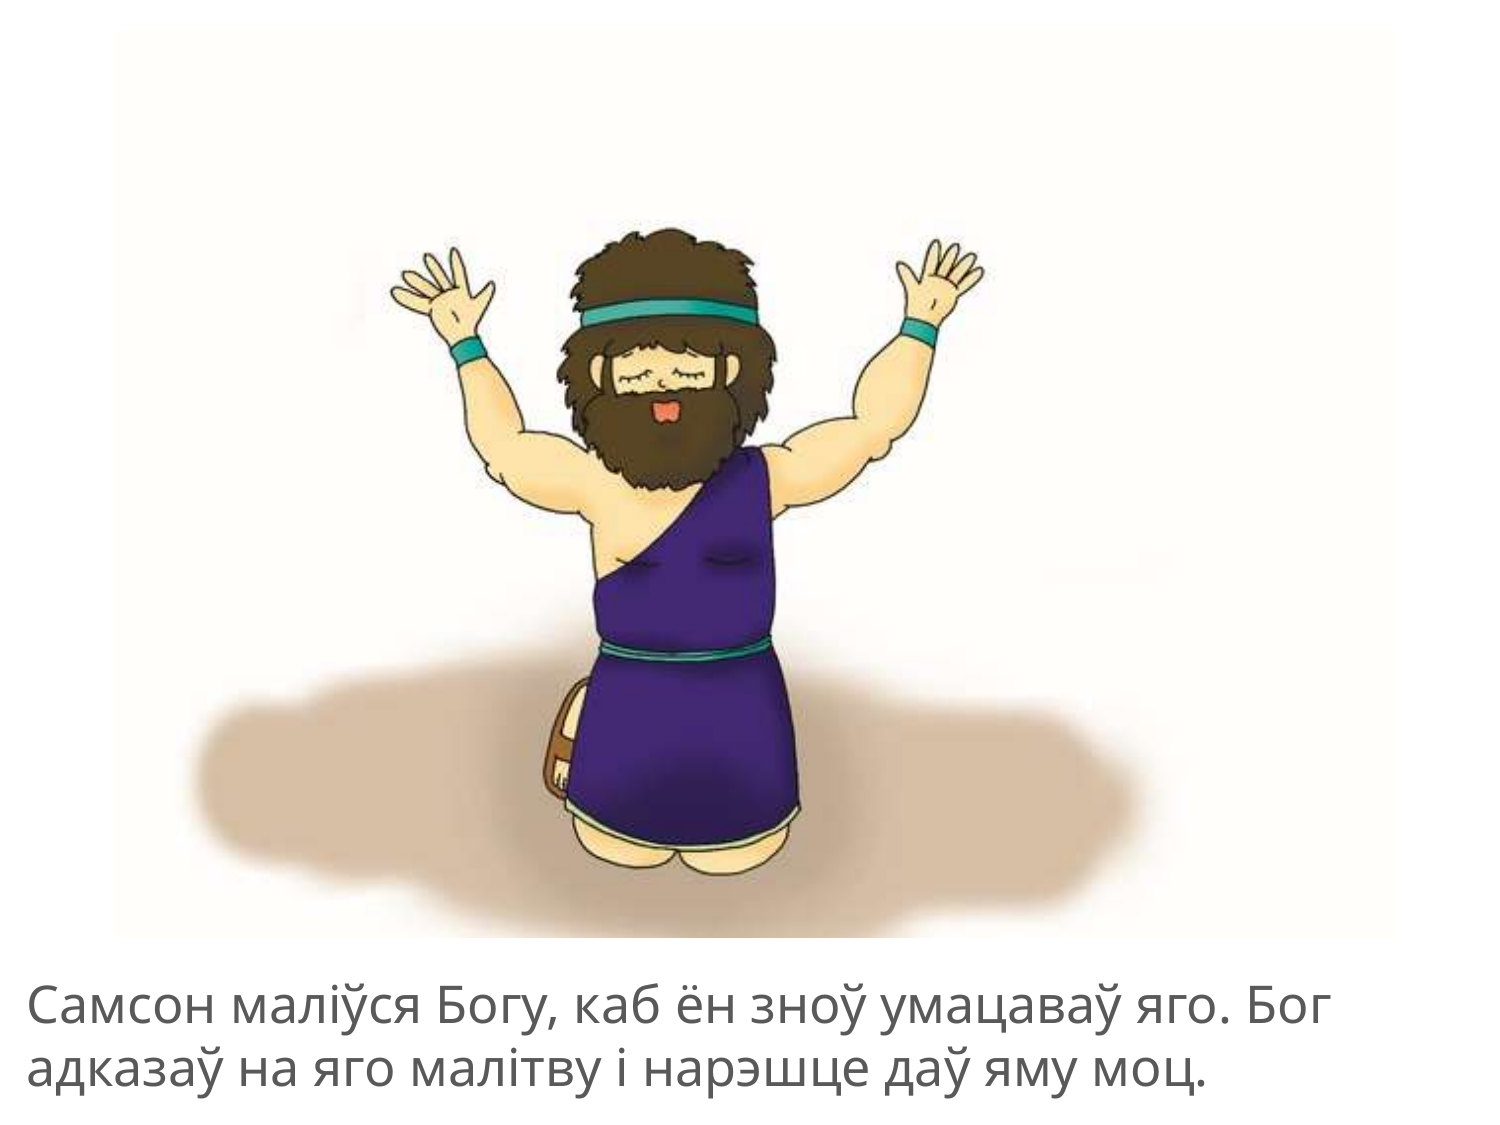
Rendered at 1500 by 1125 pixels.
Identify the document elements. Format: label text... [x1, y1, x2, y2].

text_box Самсон маліўся Богу, каб ён зноў умацаваў яго. Бог адказаў на яго малітву і нарэшце даў яму моц. [11, 964, 1498, 1104]
picture [113, 30, 1396, 938]
